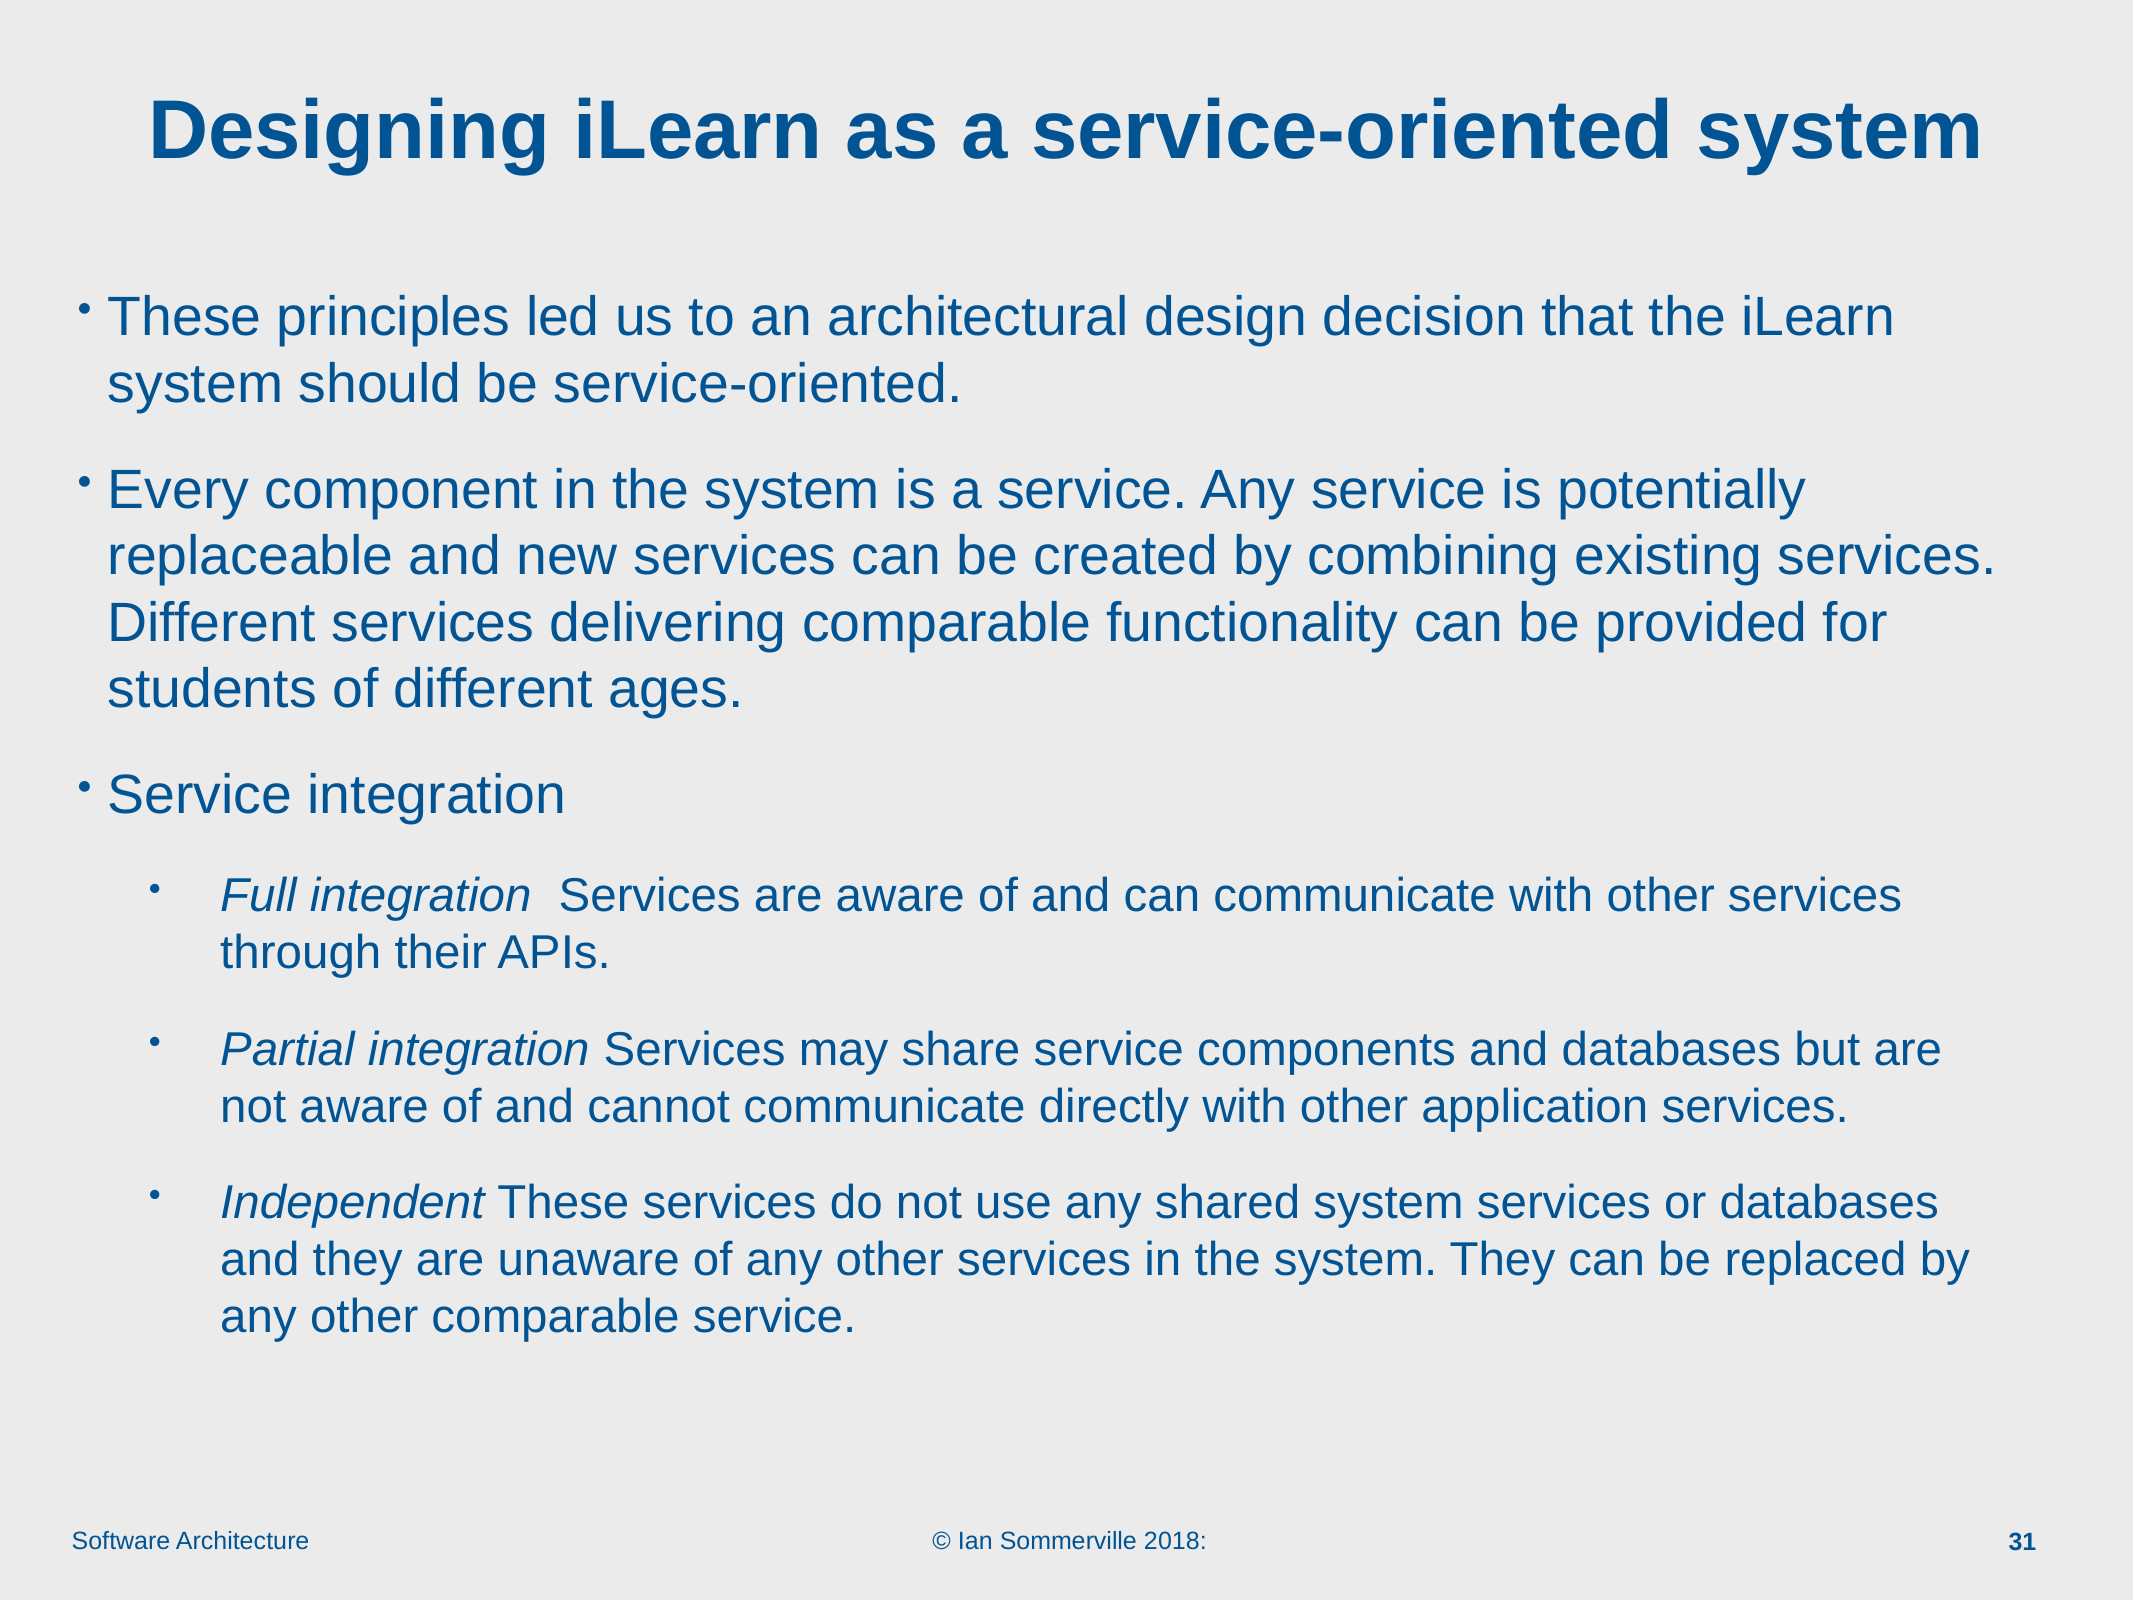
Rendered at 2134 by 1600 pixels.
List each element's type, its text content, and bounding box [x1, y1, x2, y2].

list These principles led us to an architectural design decision that the iLearn system should be service-oriented. Every component in the system is a service. Any service is potentially replaceable and new services can be created by combining existing services. Different services delivering comparable functionality can be provided for students of different ages. Service integration Full integration Services are aware of and can communicate with other services through their APIs. Partial integration Services may share service components and databases but are not aware of and cannot communicate directly with other application services. Independent These services do not use any shared system services or databases and they are unaware of any other services in the system. They can be replaced by any other comparable service. [68, 271, 2016, 1454]
slide_number 31 [1997, 1516, 2046, 1563]
title Designing iLearn as a service-oriented system [80, 66, 2053, 248]
